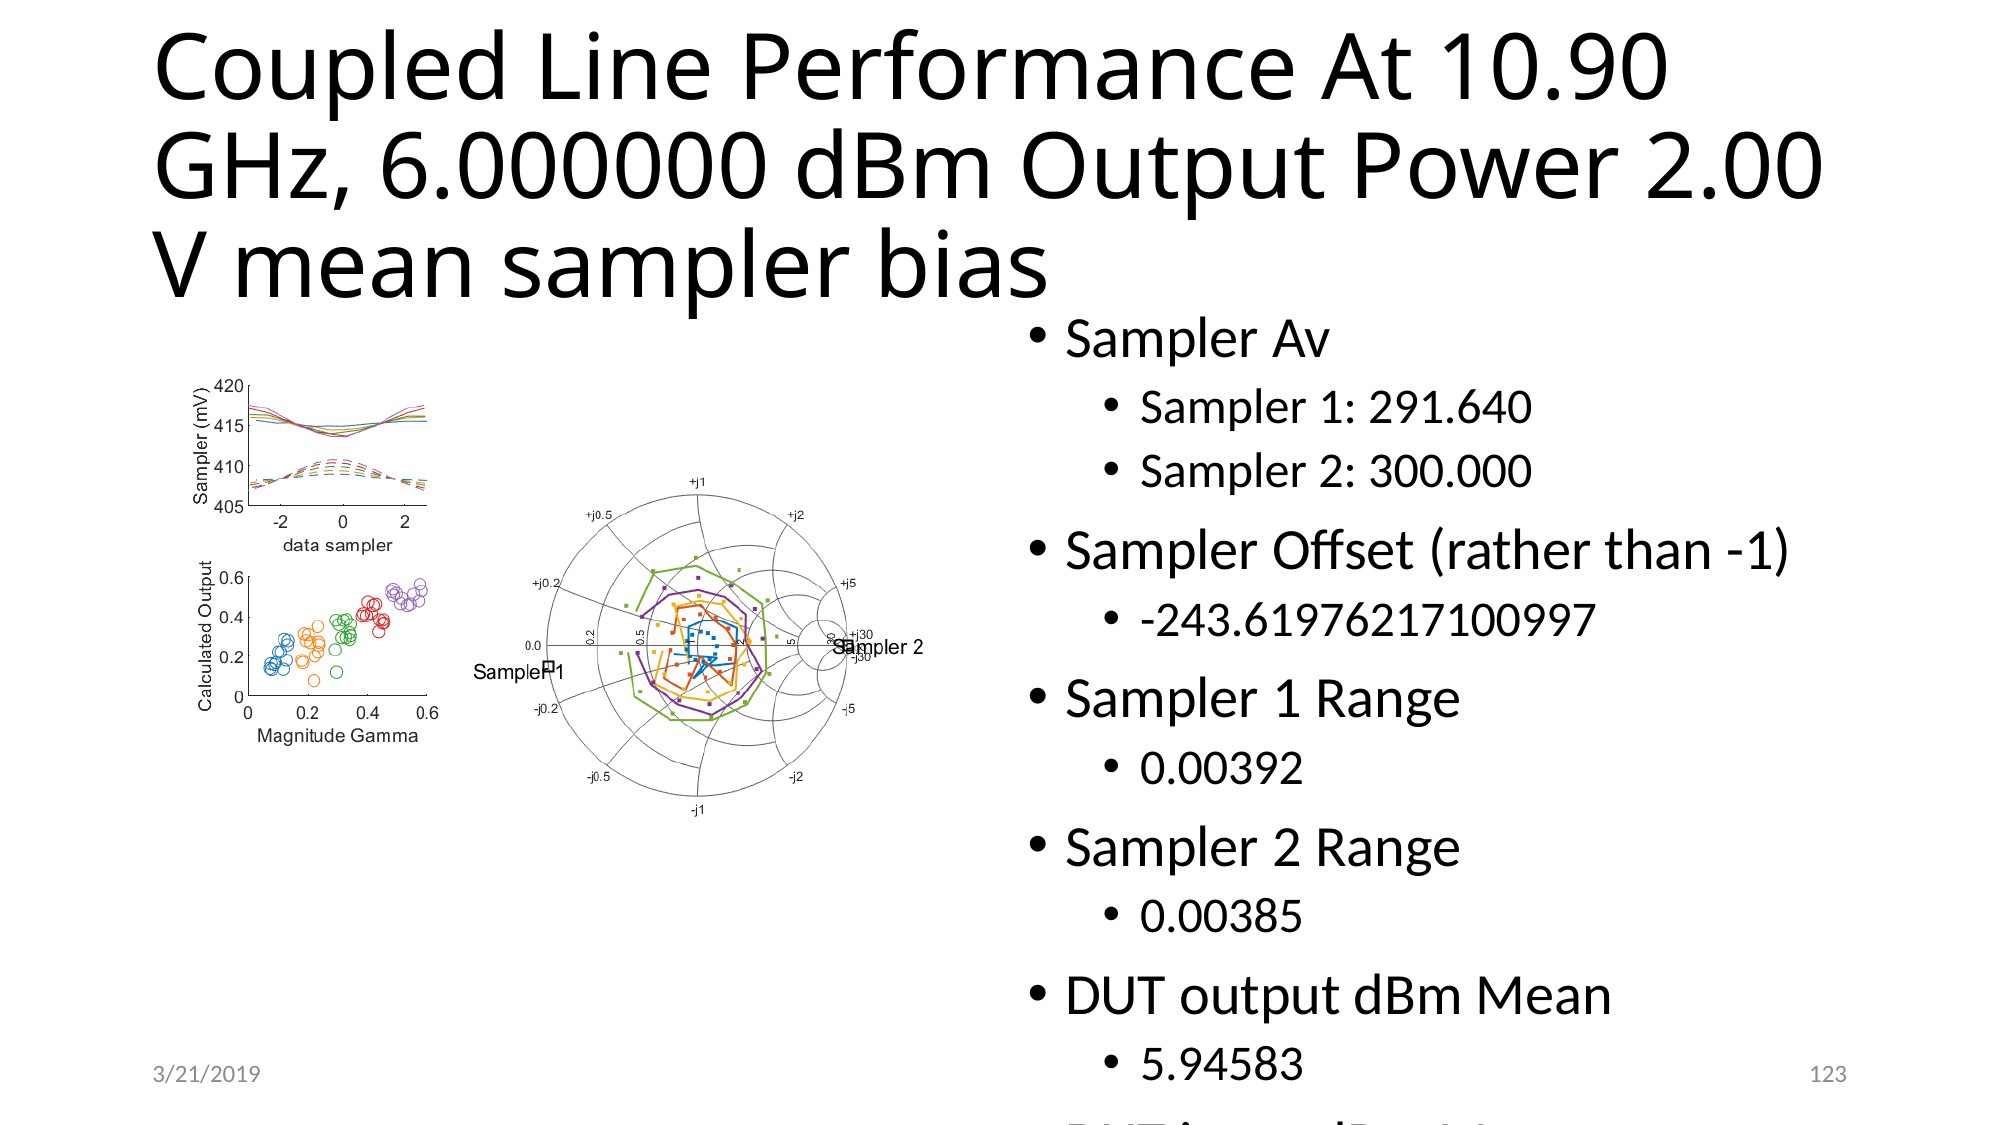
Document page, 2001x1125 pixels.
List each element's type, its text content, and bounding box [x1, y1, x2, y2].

slide_number ‹#› [1412, 1042, 1863, 1103]
title Coupled Line Performance At 10.90 GHz, 6.000000 dBm Output Power 2.00 V mean sampler bias [137, 59, 1863, 278]
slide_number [137, 1042, 588, 1103]
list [137, 337, 988, 975]
list Sampler Av Sampler 1: 291.640 Sampler 2: 300.000 Sampler Offset (rather than -1) -243.61976217100997 Sampler 1 Range 0.00392 Sampler 2 Range 0.00385 DUT output dBm Mean 5.94583 DUT input dBm Mean 6.45880 RMS Error 0.08687 [1012, 299, 1863, 1014]
footer [662, 1042, 1338, 1103]
